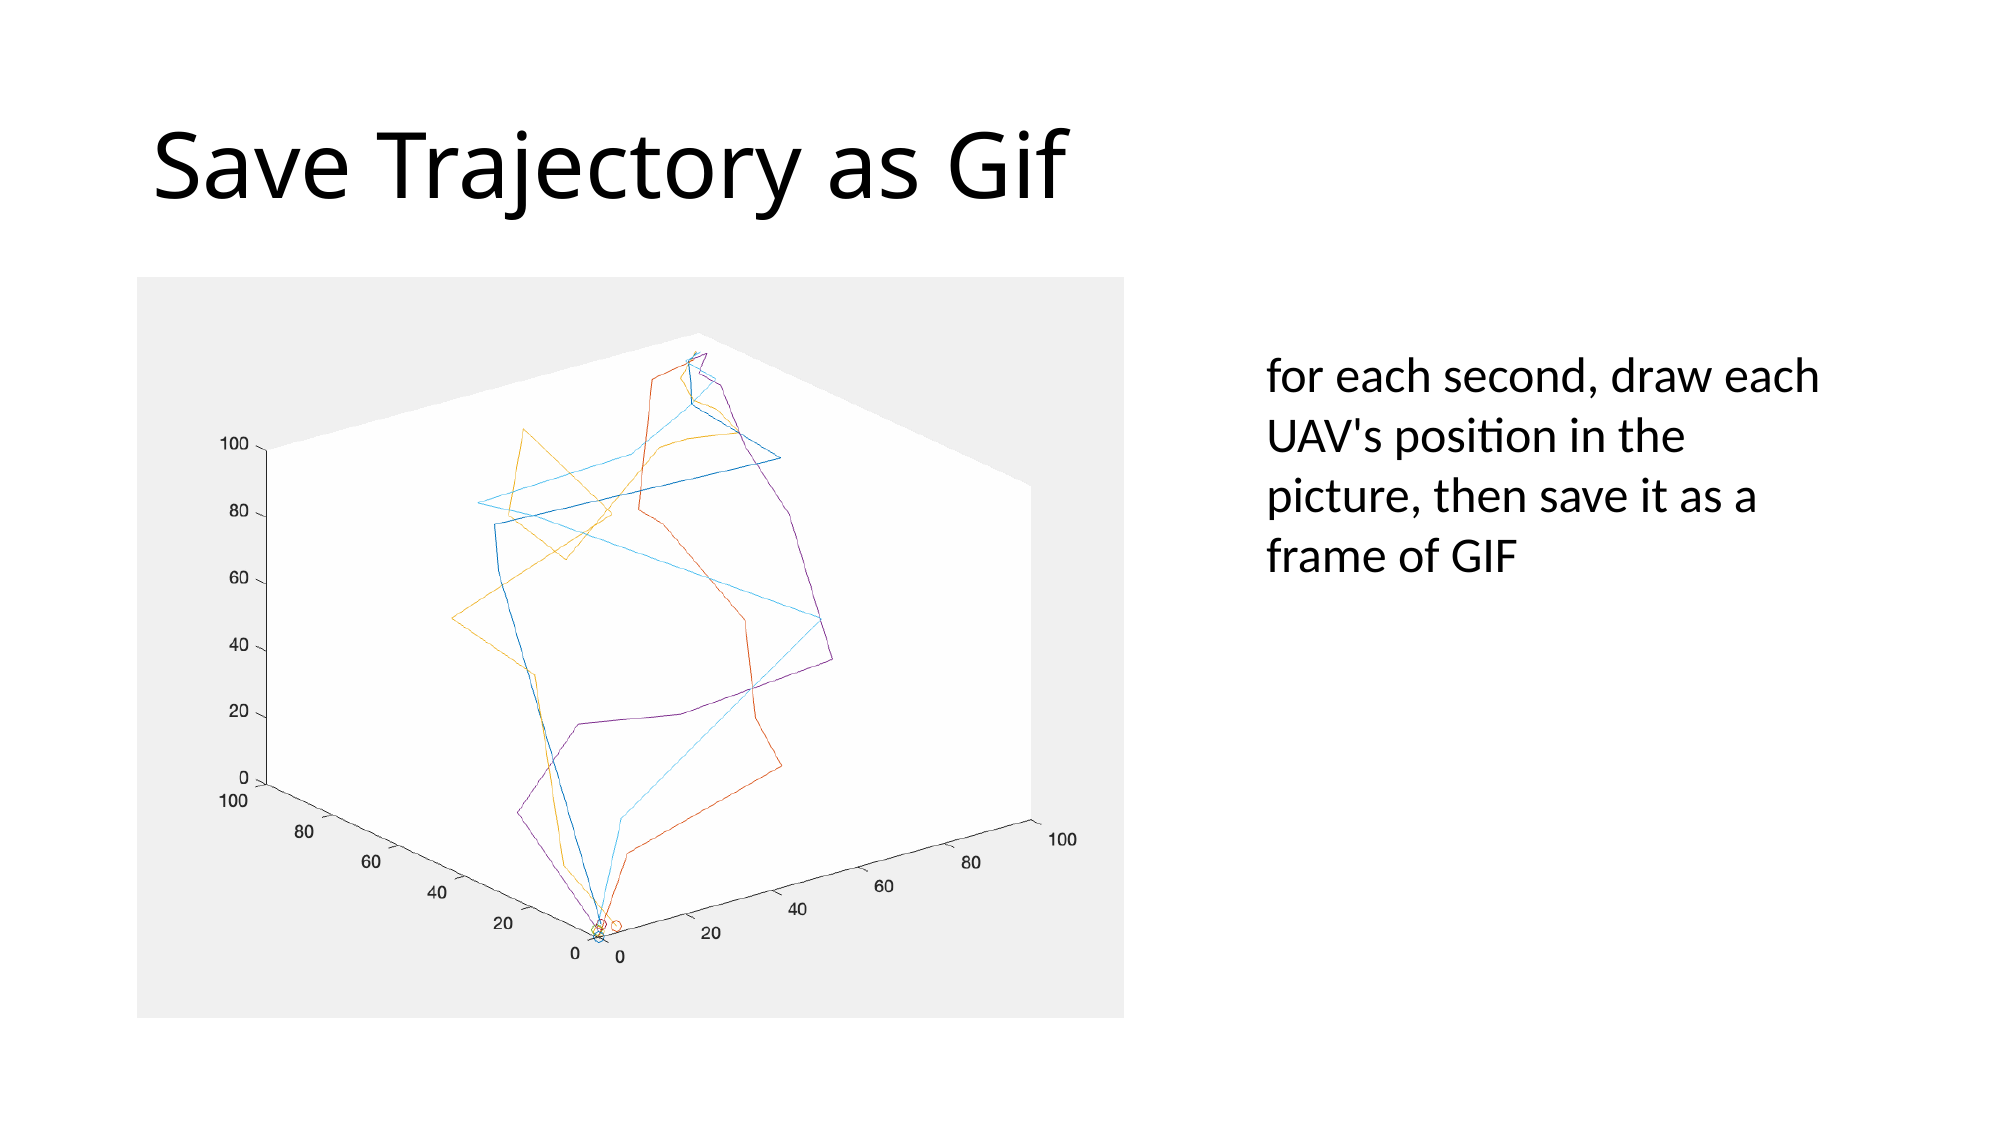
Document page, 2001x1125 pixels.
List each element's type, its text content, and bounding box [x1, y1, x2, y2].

title Save Trajectory as Gif [137, 59, 1863, 278]
picture [137, 277, 1124, 1018]
text_box for each second, draw each UAV's position in the picture, then save it as a frame of GIF [1251, 334, 1863, 590]
